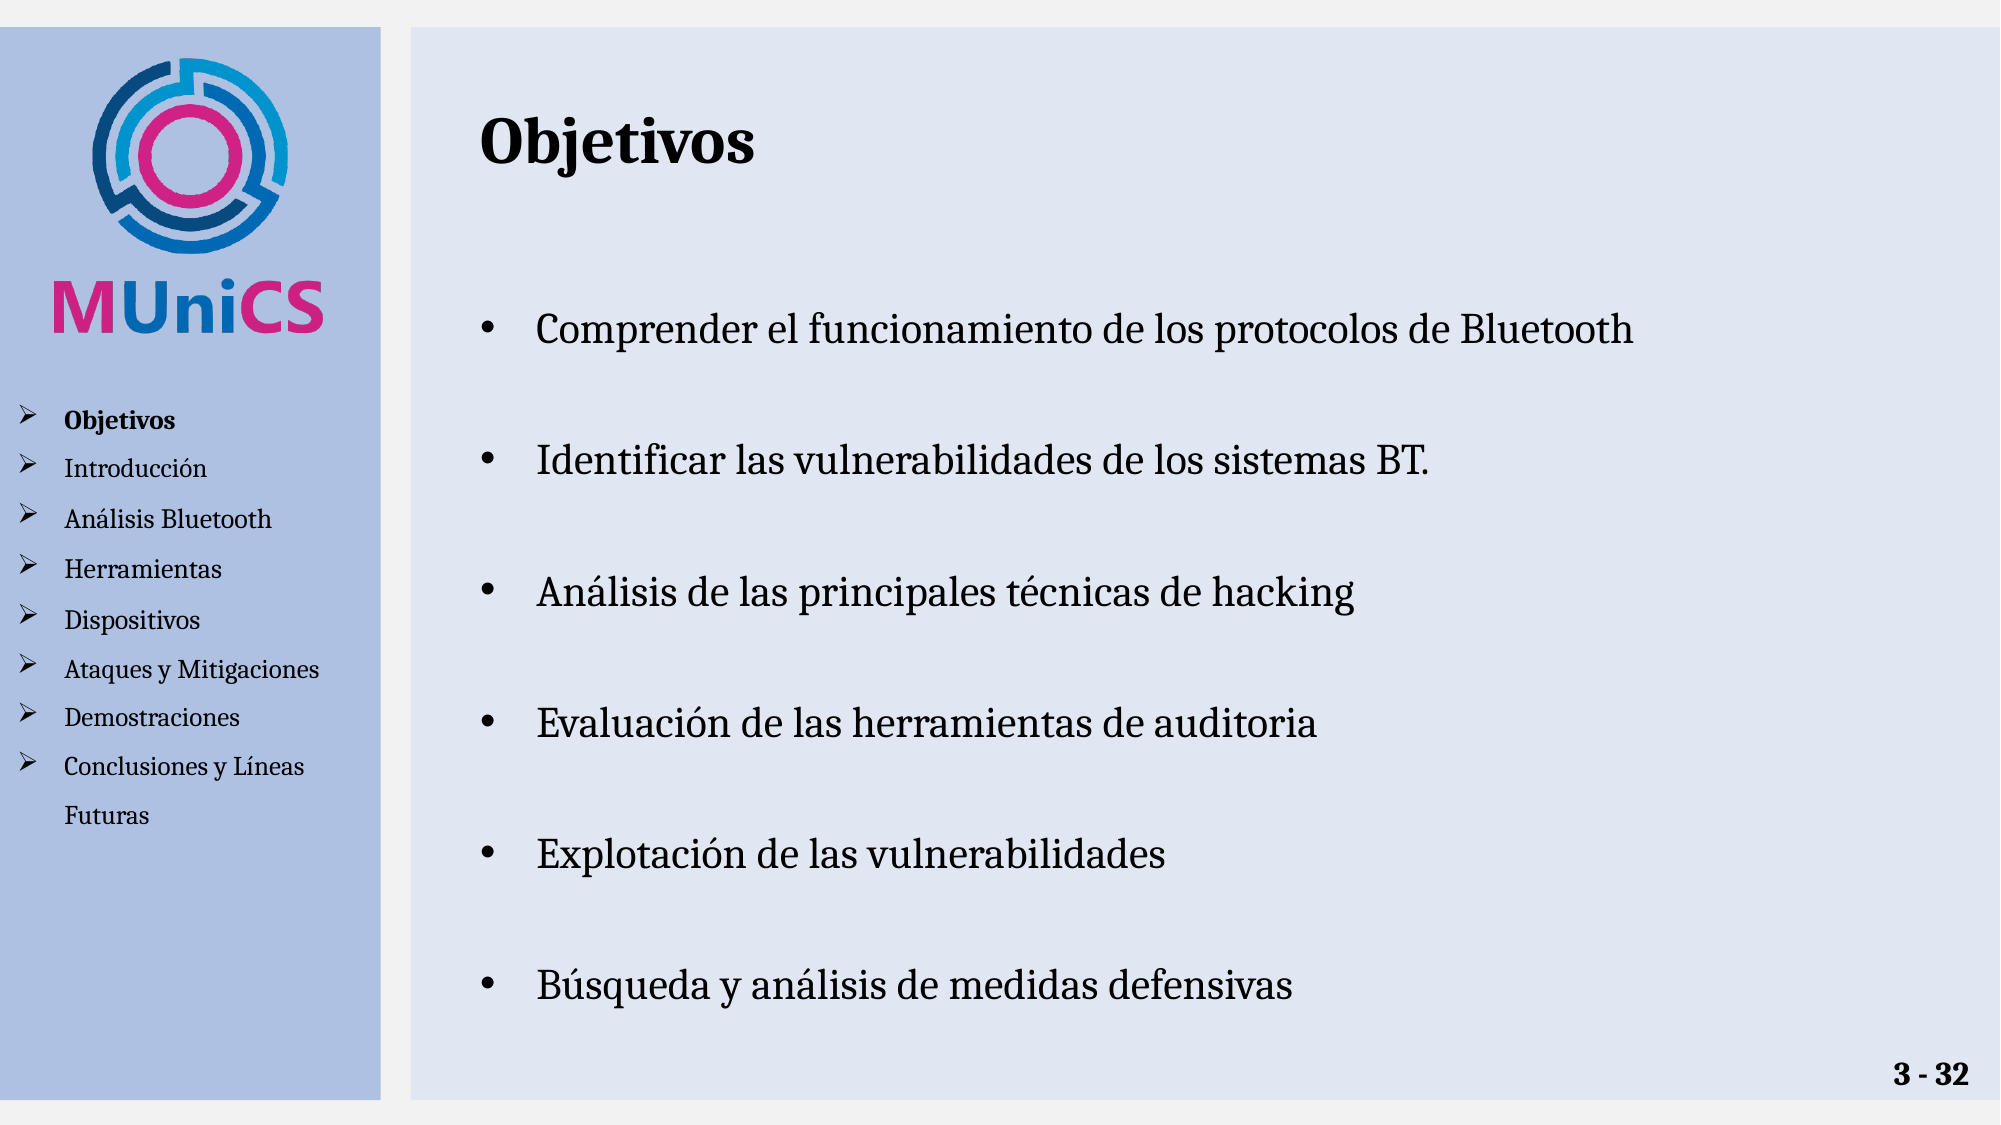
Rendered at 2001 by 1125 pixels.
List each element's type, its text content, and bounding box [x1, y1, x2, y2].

text_box [410, 26, 2000, 1101]
text_box Objetivos Comprender el funcionamiento de los protocolos de Bluetooth Identificar las vulnerabilidades de los sistemas BT. Análisis de las principales técnicas de hacking Evaluación de las herramientas de auditoria Explotación de las vulnerabilidades Búsqueda y análisis de medidas defensivas [465, 89, 1972, 1062]
text_box 3 - 32 [1870, 1044, 2000, 1100]
text_box [0, 26, 382, 1101]
text_box Objetivos Introducción Análisis Bluetooth Herramientas Dispositivos Ataques y Mitigaciones Demostraciones Conclusiones y Líneas Futuras [2, 378, 384, 921]
picture [42, 52, 338, 351]
